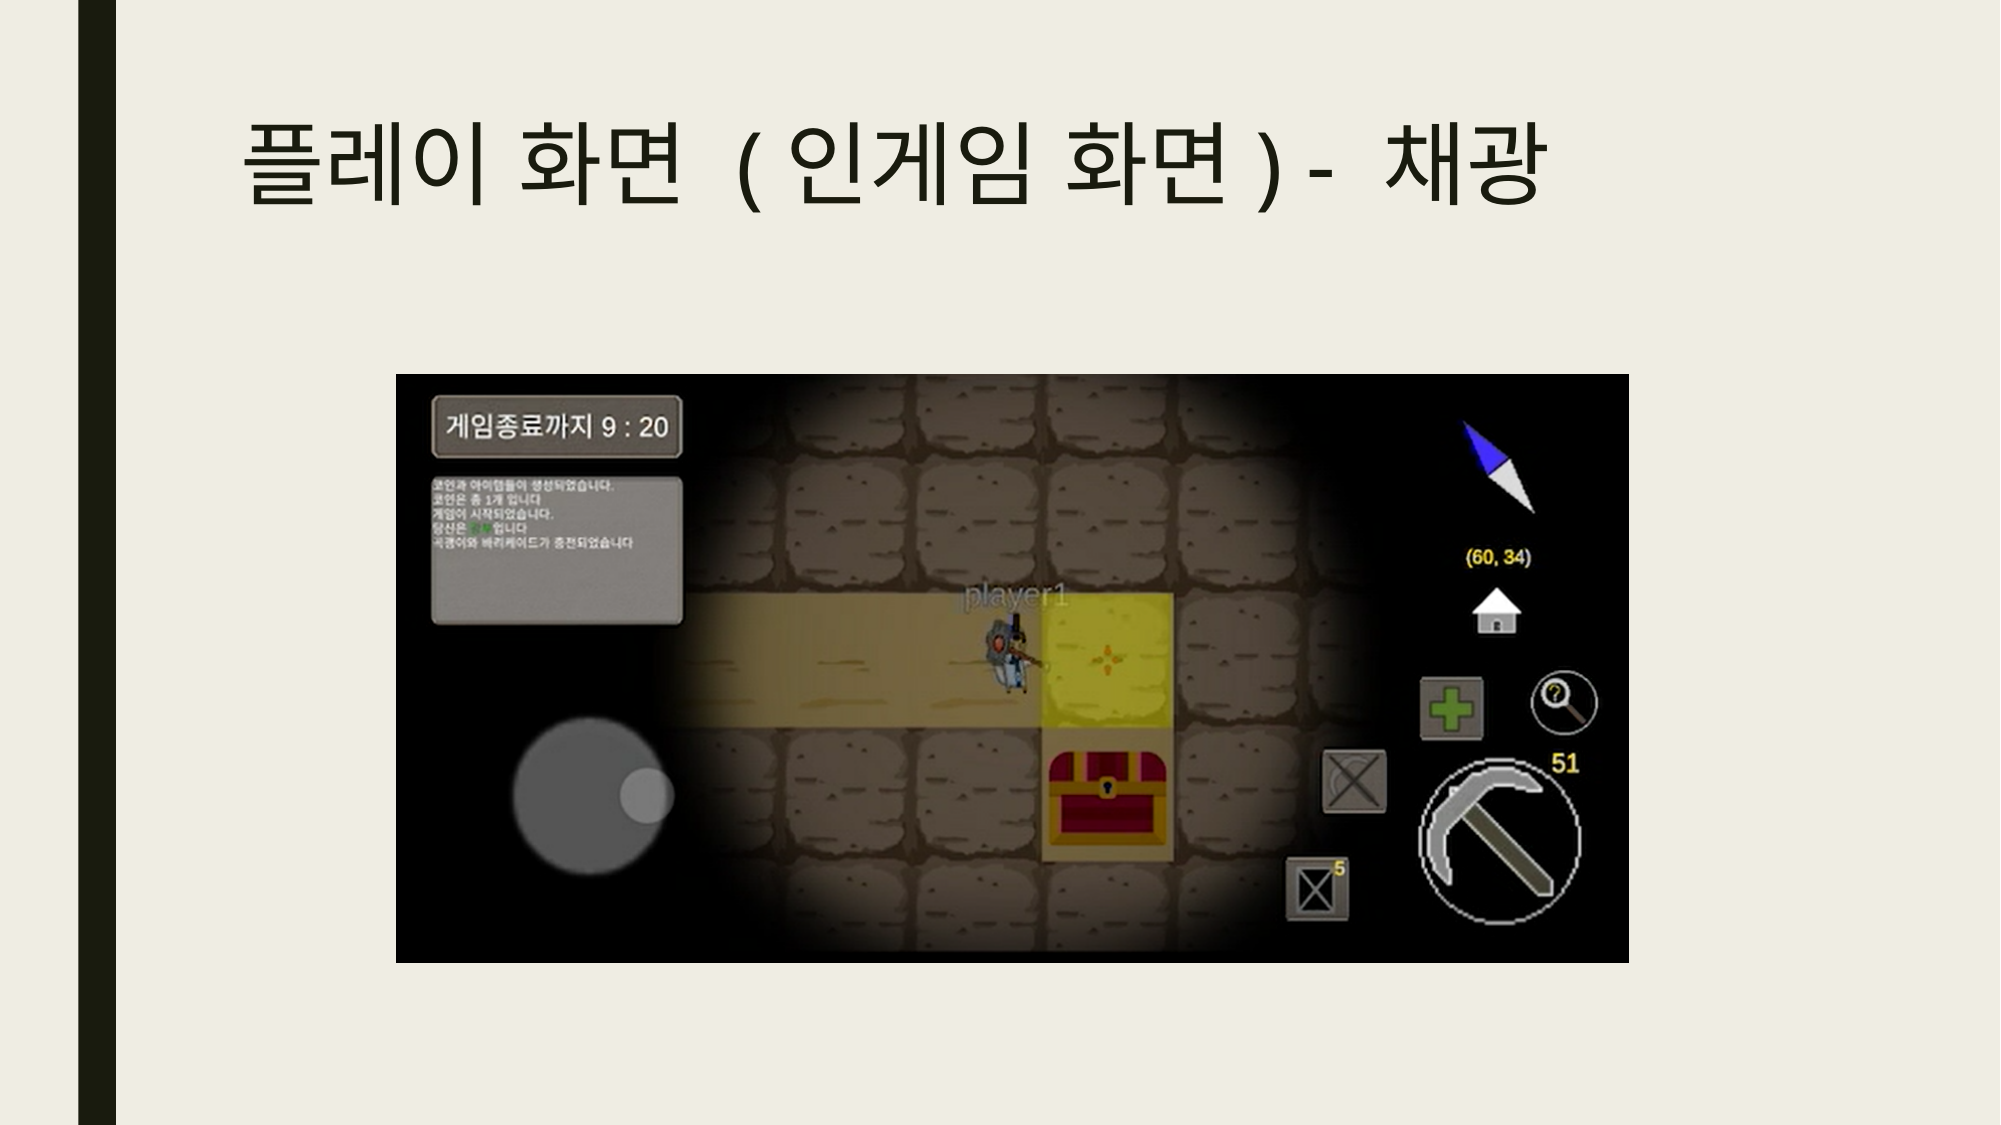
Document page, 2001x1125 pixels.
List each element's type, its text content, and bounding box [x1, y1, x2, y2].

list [396, 374, 1629, 963]
title 플레이 화면 (인게임 화면) - 채광 [225, 112, 1800, 357]
